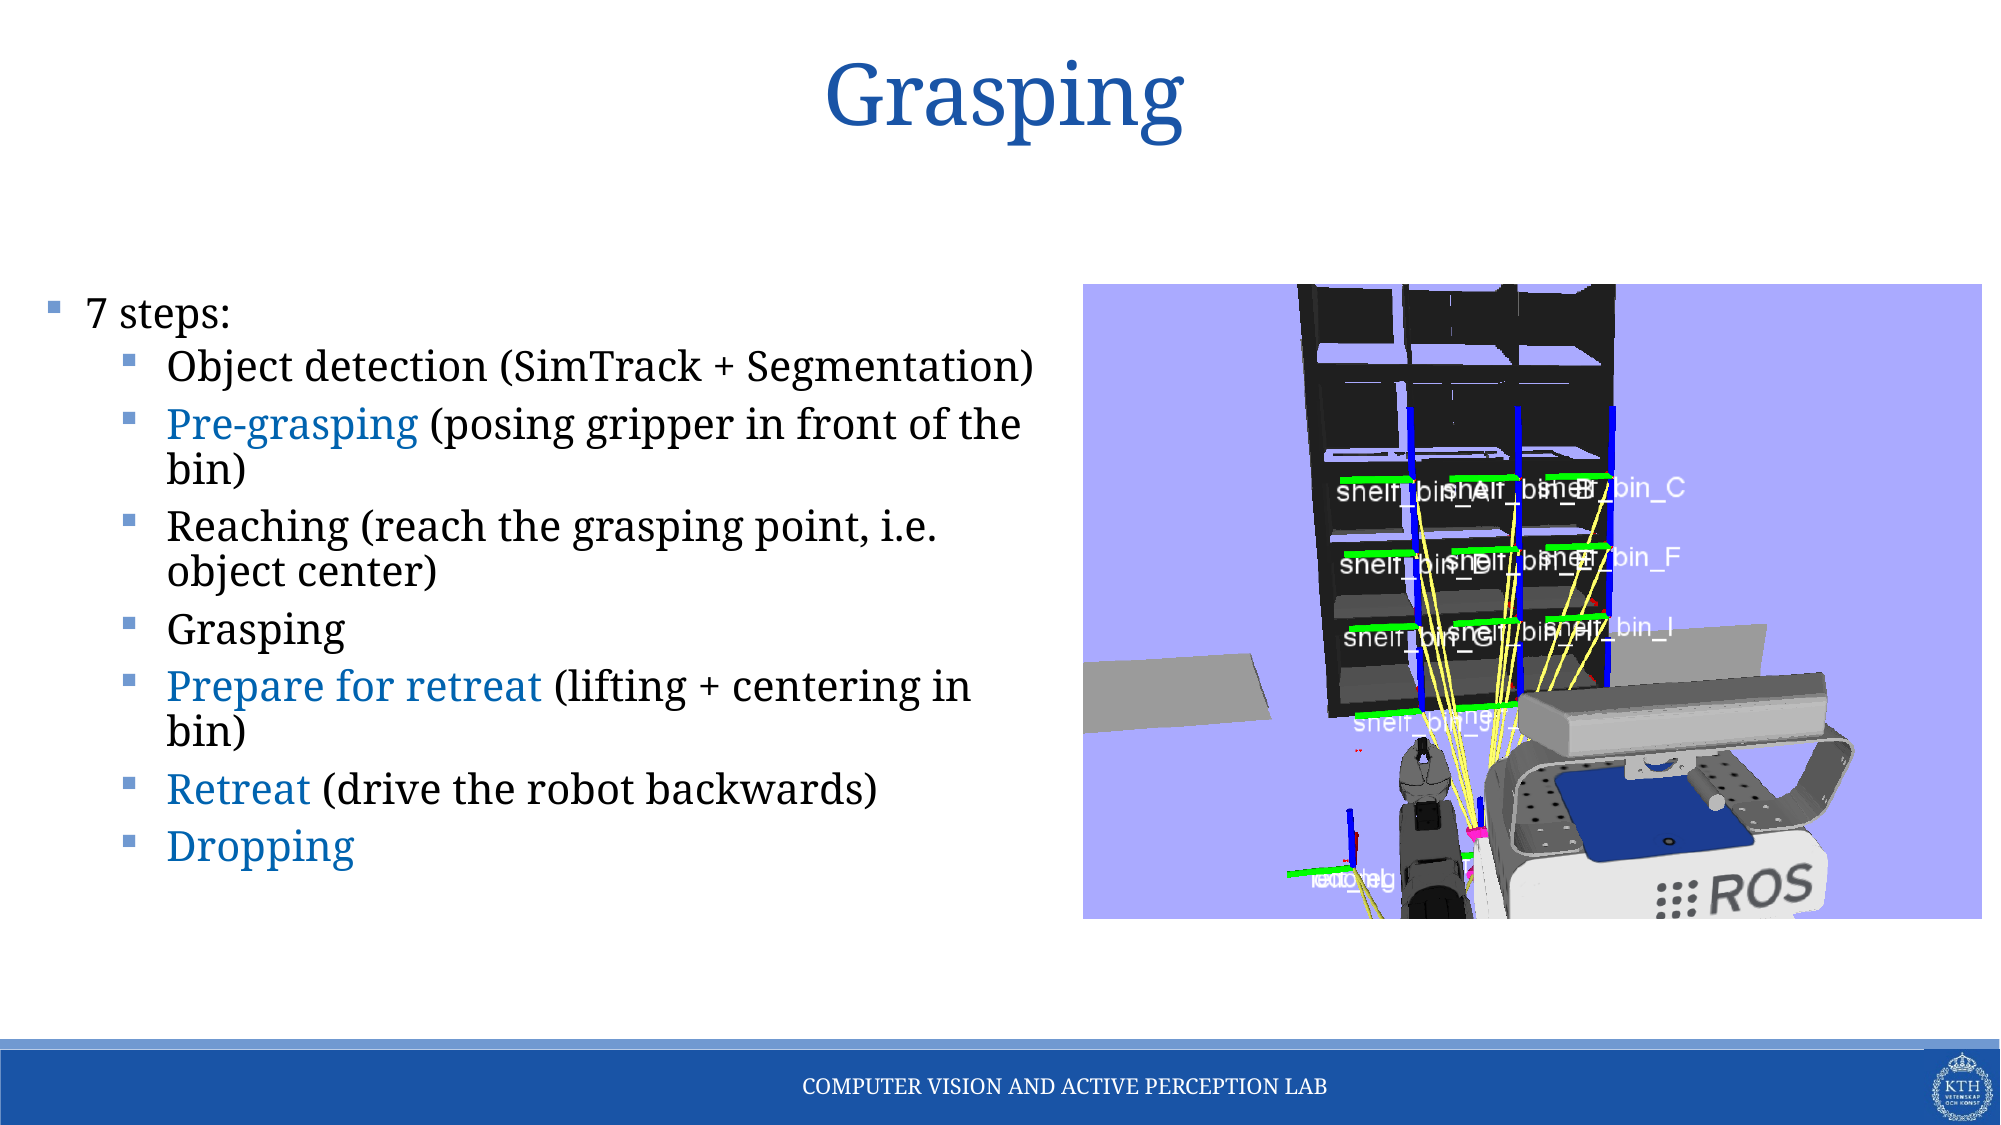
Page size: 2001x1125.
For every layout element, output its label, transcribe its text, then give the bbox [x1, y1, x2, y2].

picture [1083, 284, 1983, 920]
list 7 steps: Object detection (SimTrack + Segmentation) Pre-grasping (posing gripper in front of the bin) Reaching (reach the grasping point, i.e. object center) Grasping Prepare for retreat (lifting + centering in bin) Retreat (drive the robot backwards) Dropping [44, 285, 1050, 945]
title Grasping [180, 47, 1830, 150]
picture [1924, 1049, 2000, 1125]
footer COMPUTER VISION AND ACTIVE PERCEPTION LAB [595, 1057, 1536, 1118]
